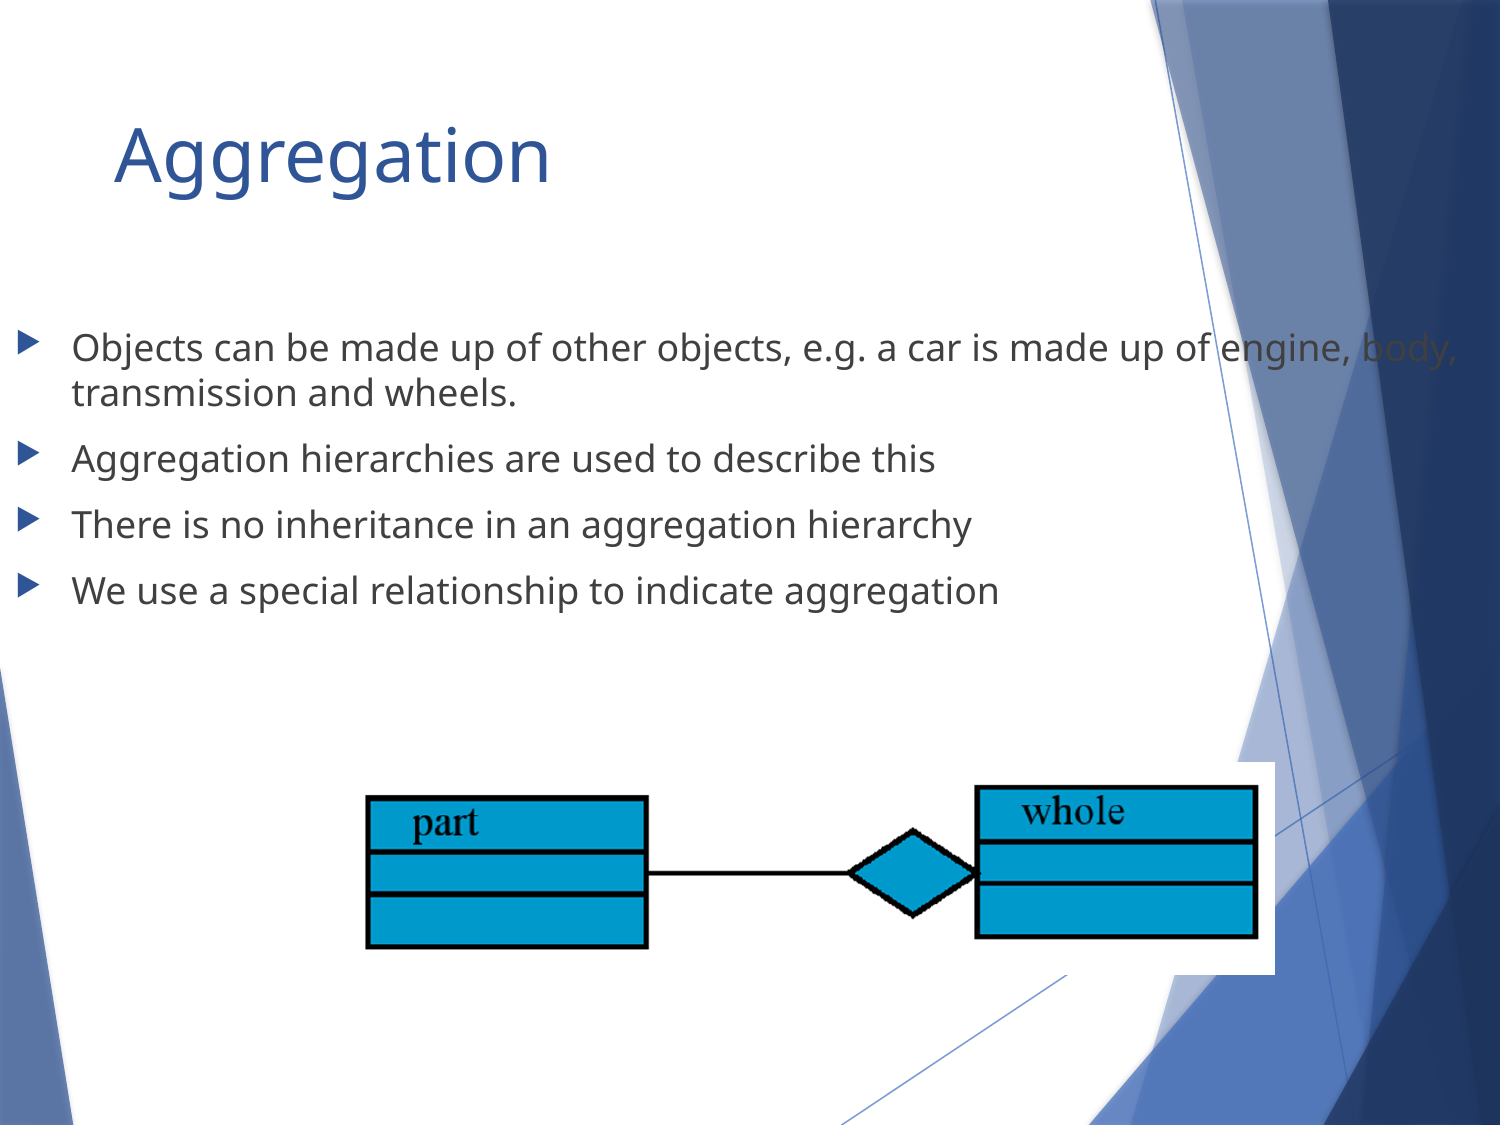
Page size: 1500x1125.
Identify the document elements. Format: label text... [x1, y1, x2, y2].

picture [336, 761, 1276, 976]
title Aggregation [99, 99, 1142, 316]
list Objects can be made up of other objects, e.g. a car is made up of engine, body, transmission and wheels. Aggregation hierarchies are used to describe this There is no inheritance in an aggregation hierarchy We use a special relationship to indicate aggregation [0, 316, 1500, 1125]
